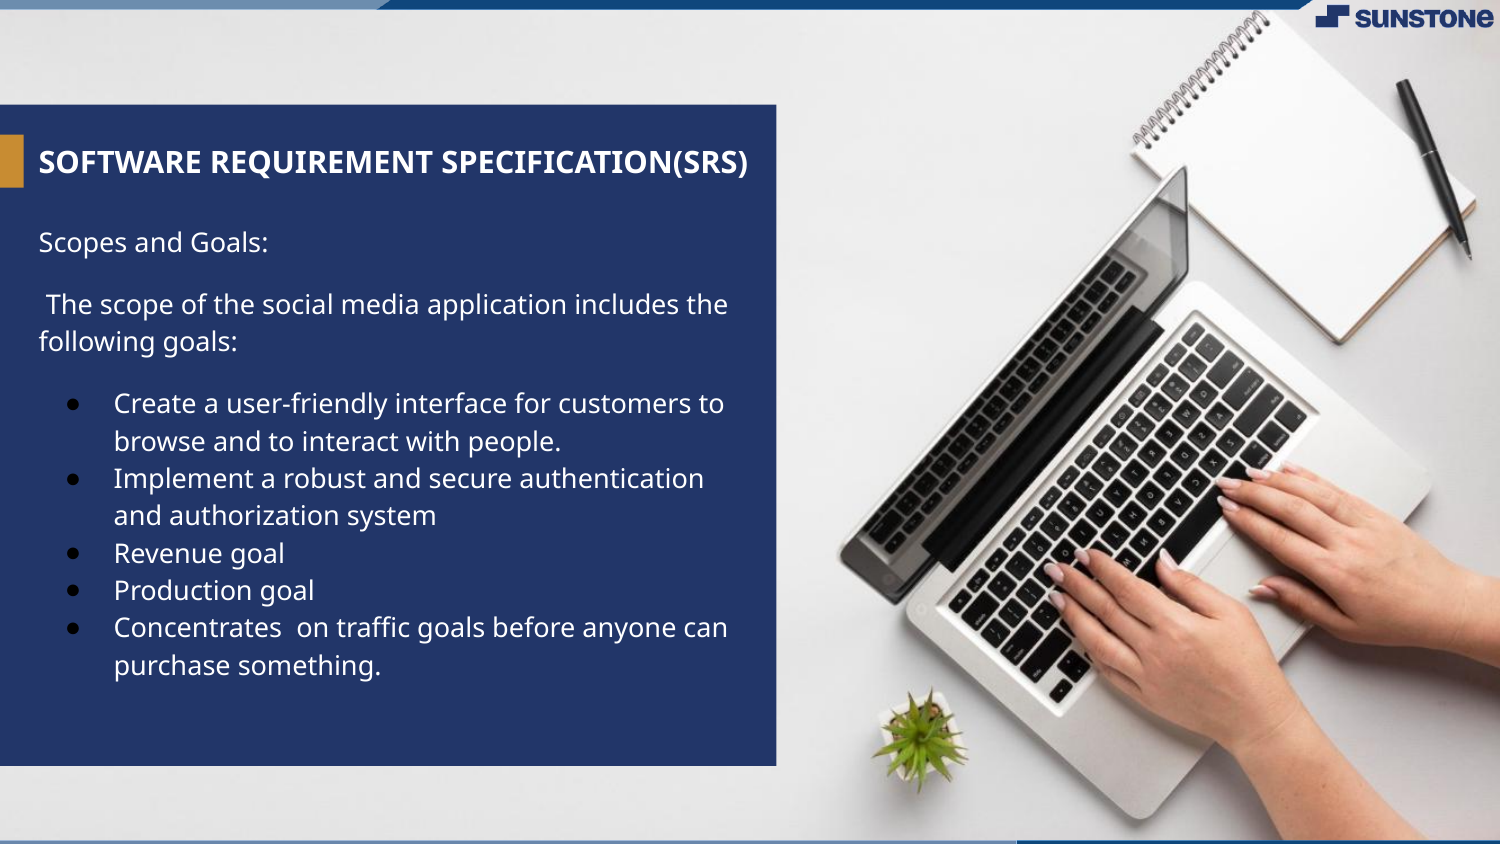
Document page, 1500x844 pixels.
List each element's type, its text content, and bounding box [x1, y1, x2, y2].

picture [0, 0, 1500, 844]
title SOFTWARE REQUIREMENT SPECIFICATION(SRS) [23, 132, 770, 190]
list Scopes and Goals: The scope of the social media application includes the following goals: Create a user-friendly interface for customers to browse and to interact with people. Implement a robust and secure authentication and authorization system Revenue goal Production goal Concentrates on traffic goals before anyone can purchase something. [23, 212, 770, 766]
